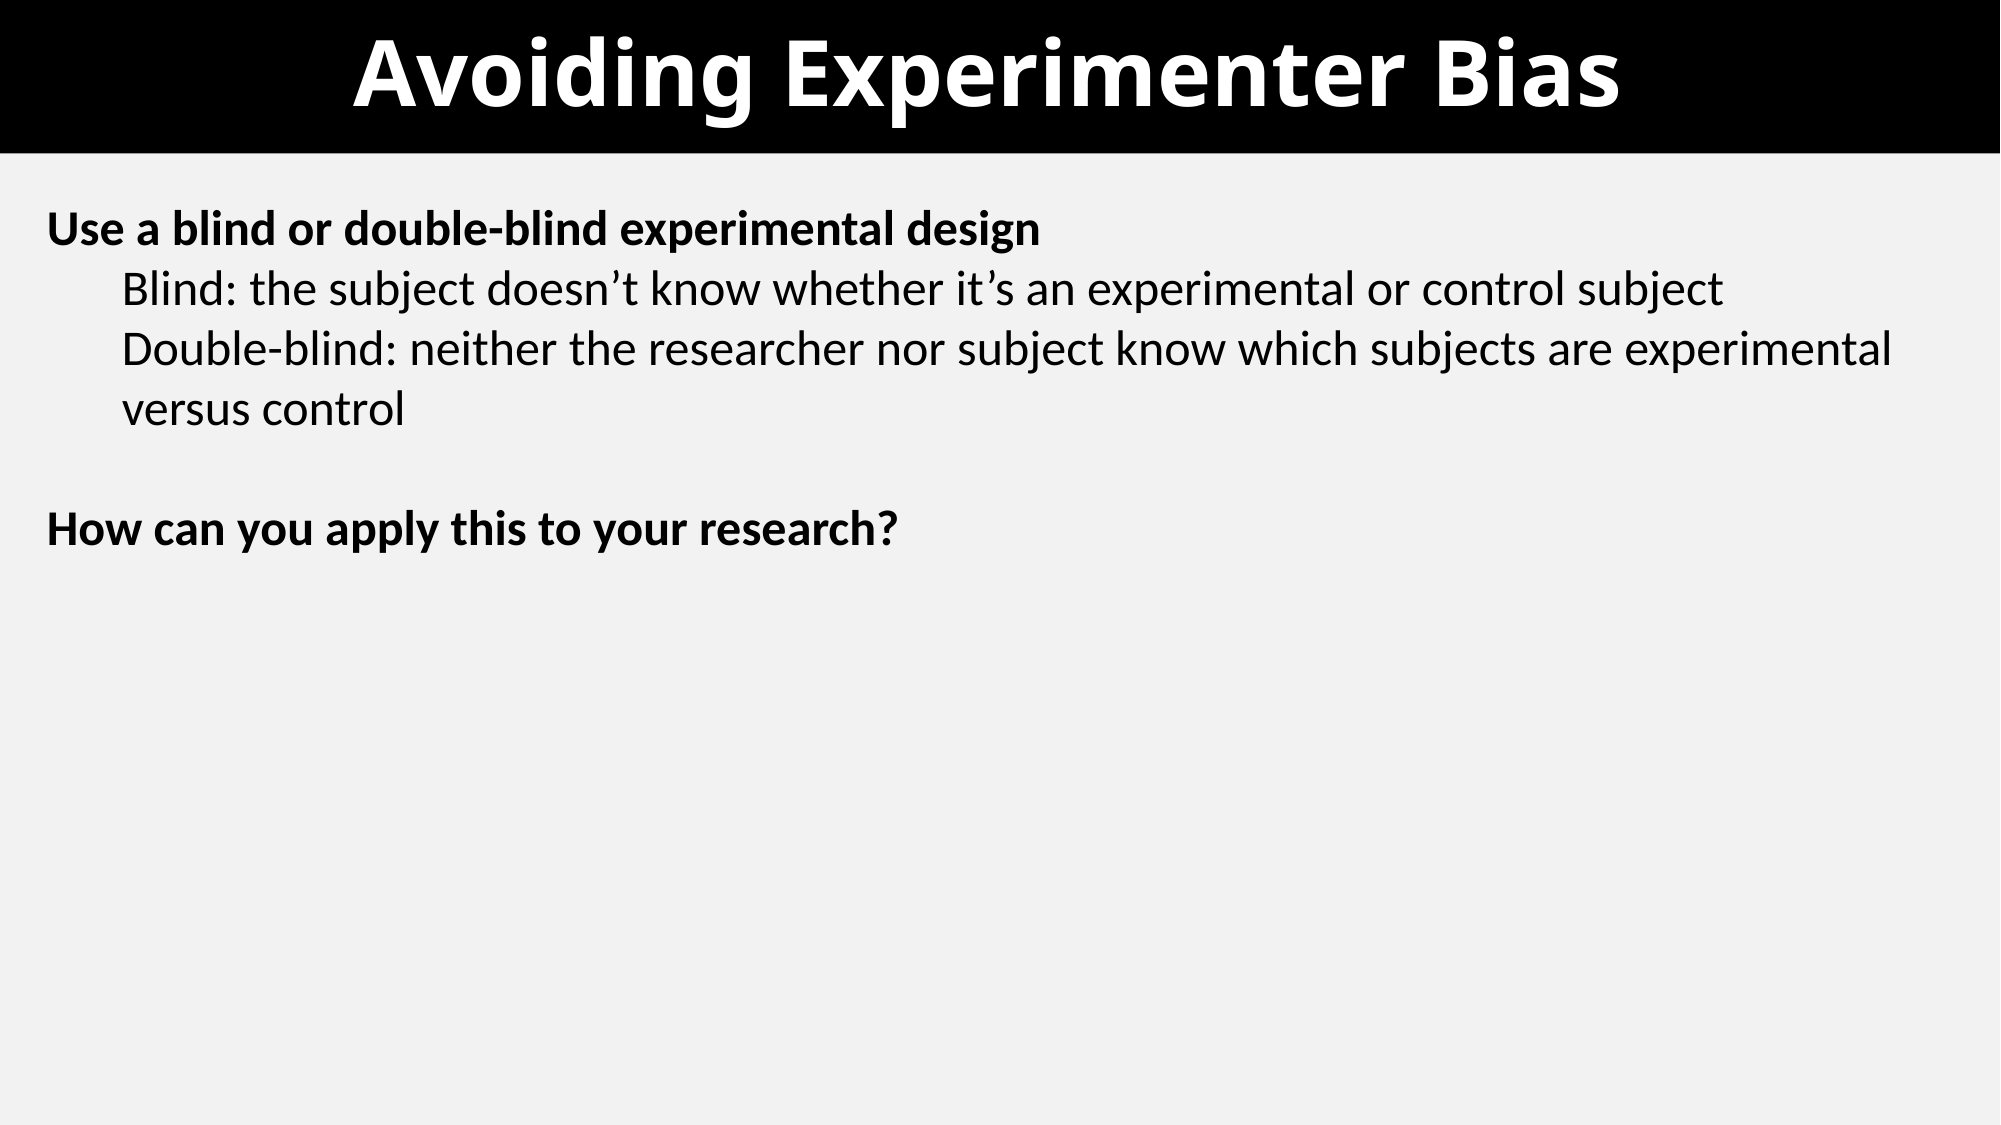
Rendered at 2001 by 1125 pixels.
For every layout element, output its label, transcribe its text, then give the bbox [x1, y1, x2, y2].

title Avoiding Experimenter Bias [0, 0, 2000, 154]
text_box Use a blind or double-blind experimental design Blind: the subject doesn’t know whether it’s an experimental or control subject Double-blind: neither the researcher nor subject know which subjects are experimental versus control How can you apply this to your research? [32, 188, 1968, 564]
